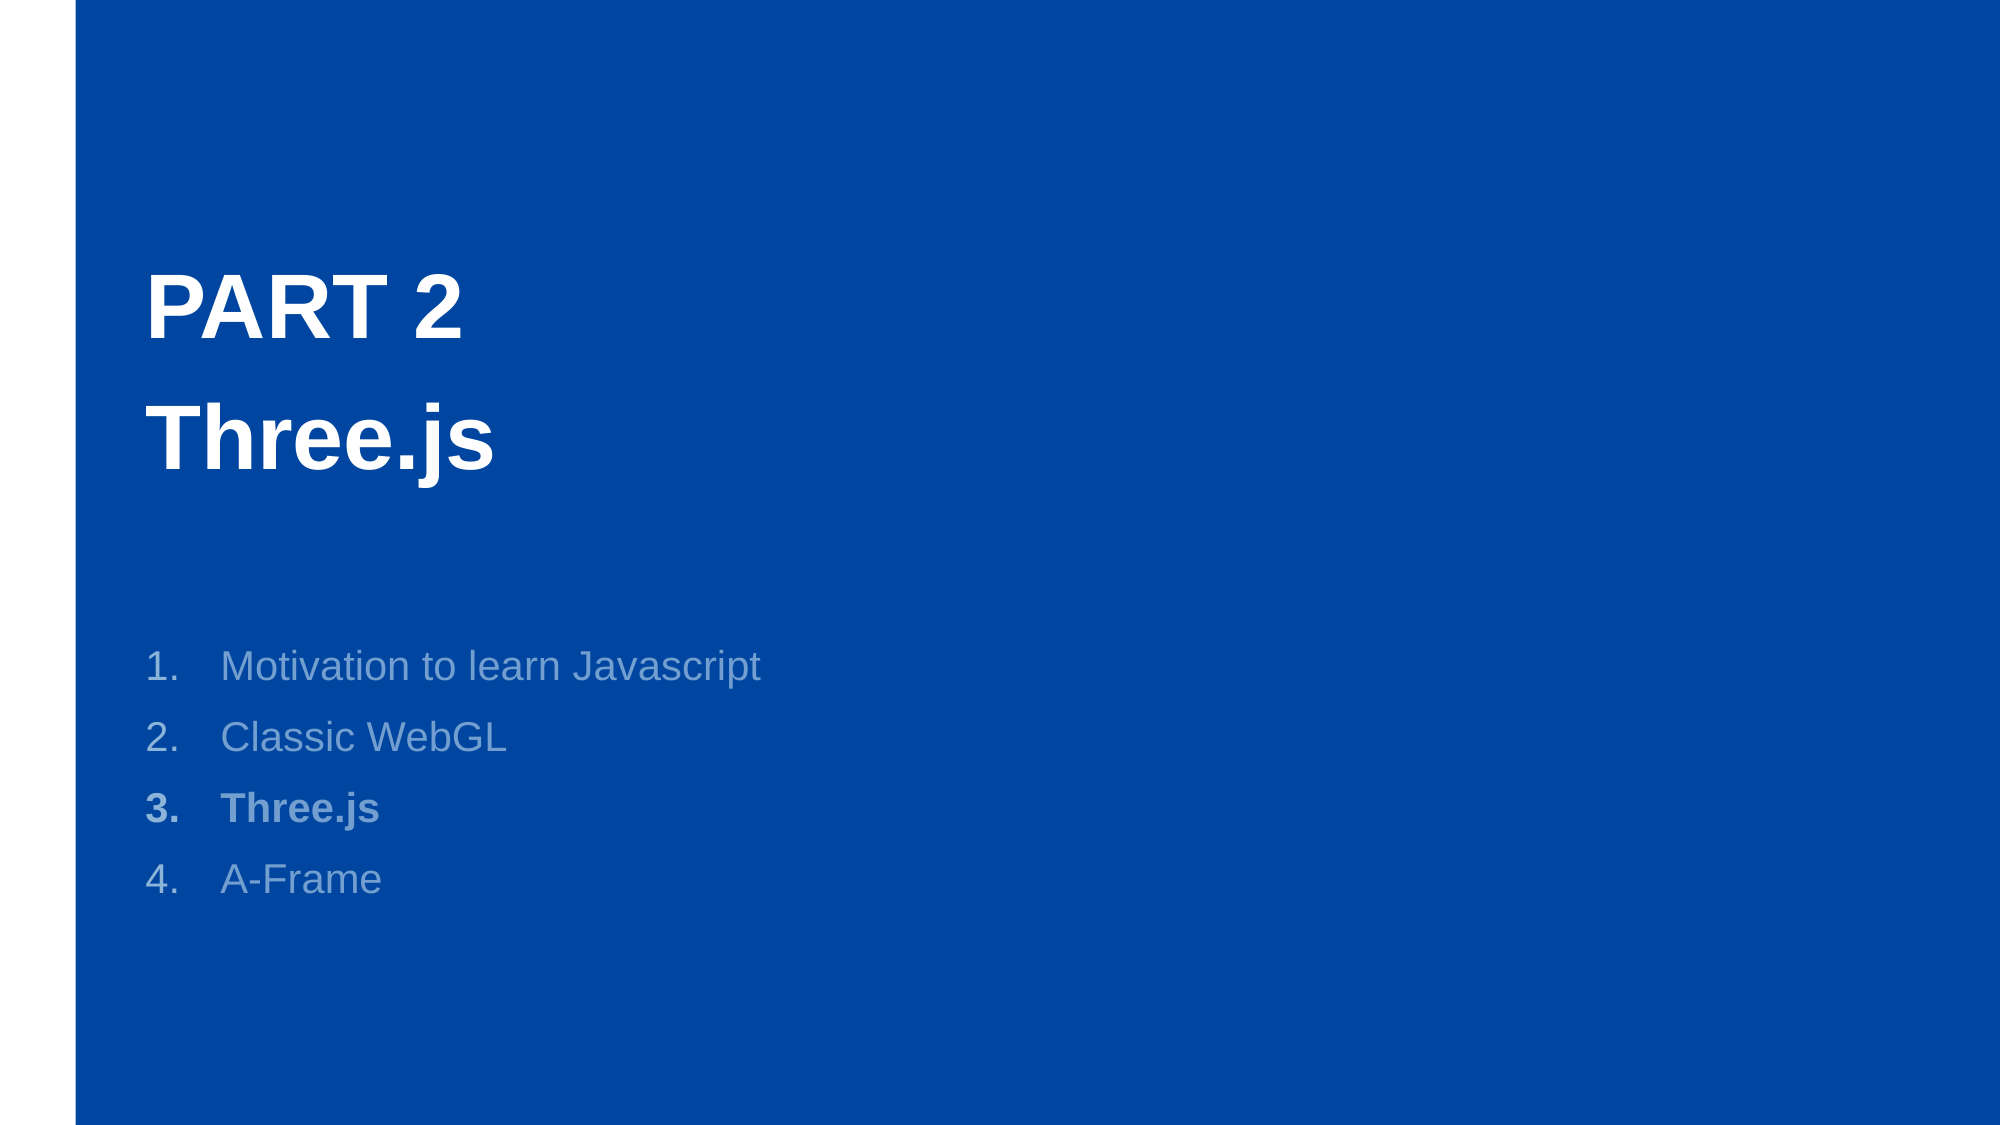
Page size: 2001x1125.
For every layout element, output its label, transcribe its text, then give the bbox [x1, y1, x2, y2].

text_box PART 2 Three.js Motivation to learn Javascript Classic WebGL Three.js A-Frame [145, 246, 1939, 1038]
